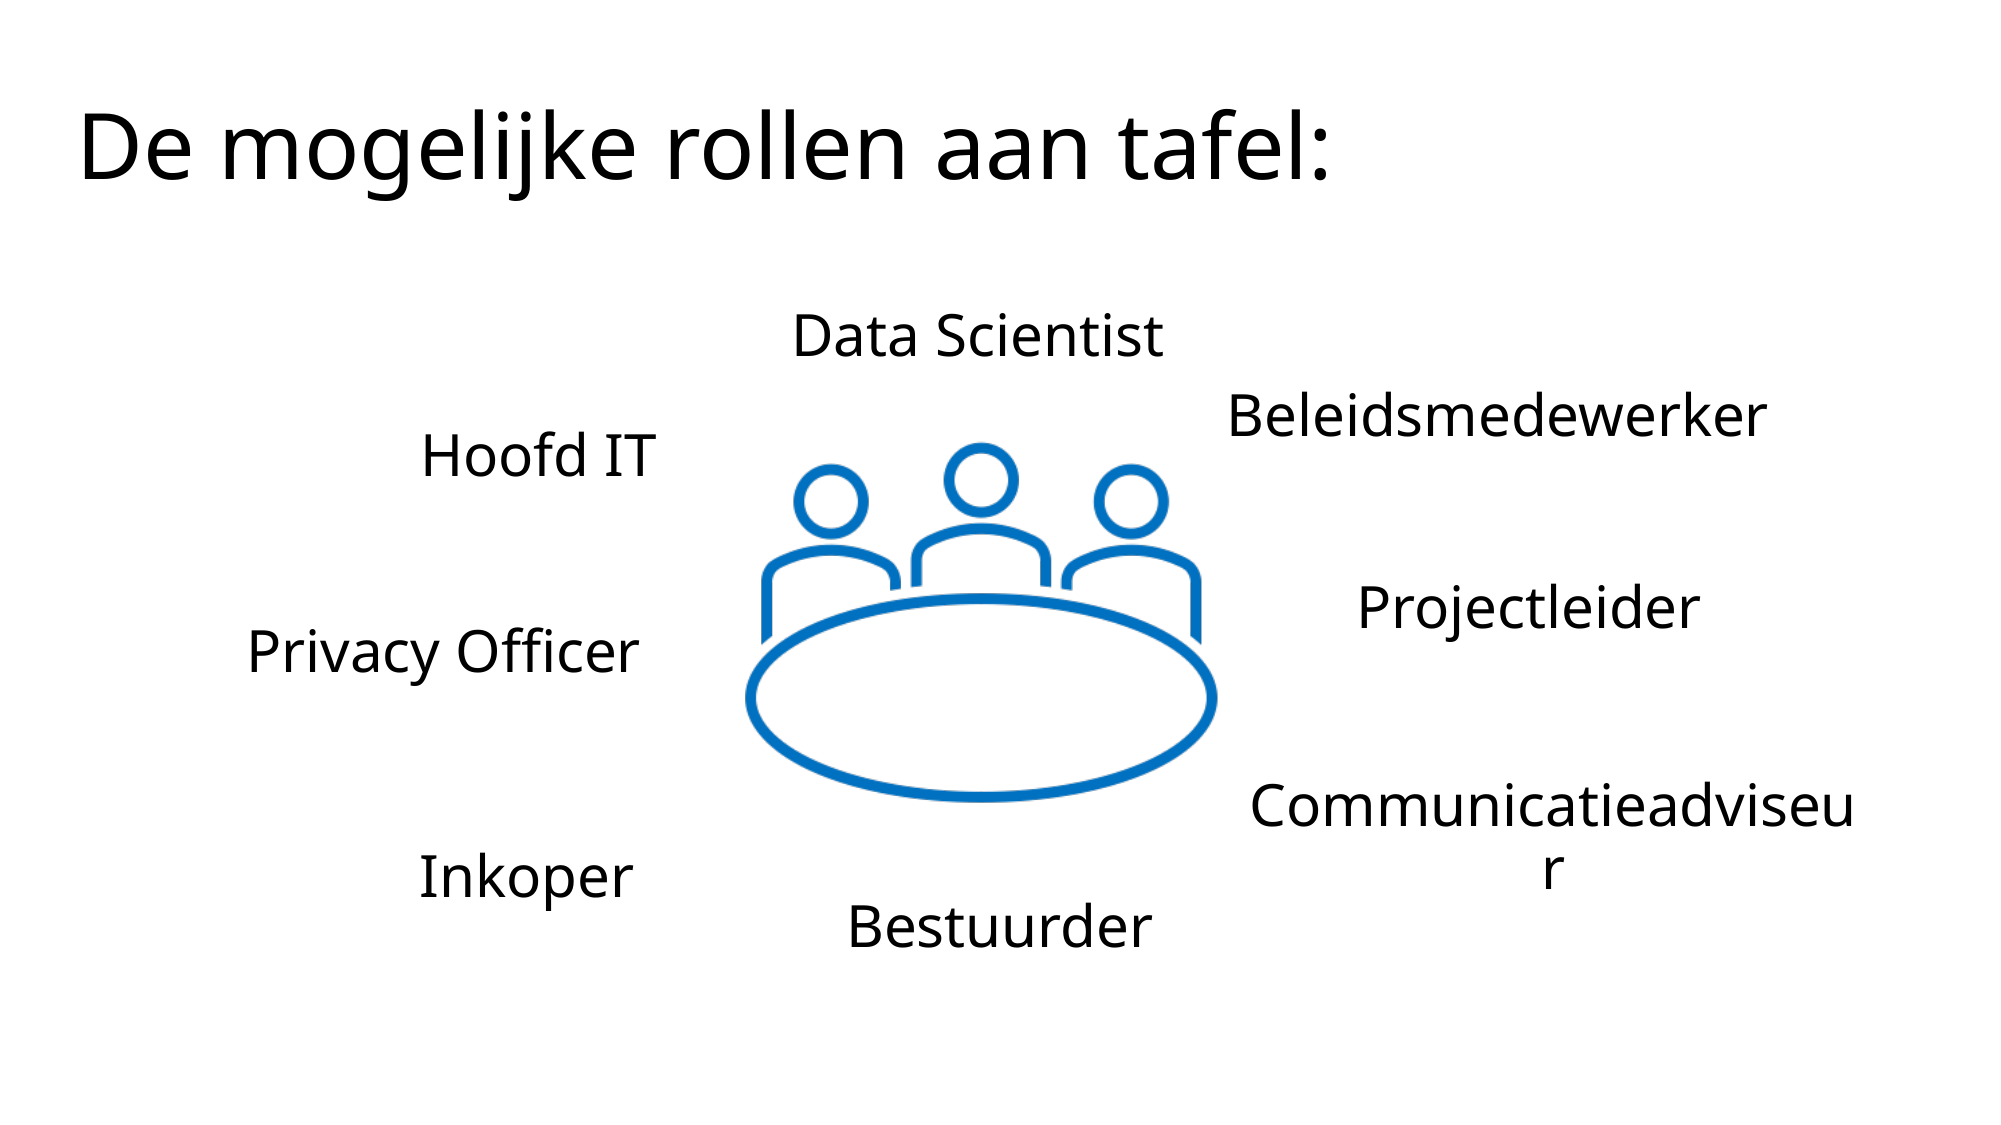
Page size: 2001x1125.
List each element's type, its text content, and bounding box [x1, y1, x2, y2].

text_box Data Scientist [752, 240, 1203, 336]
text_box Beleidsmedewerker [1203, 320, 1793, 515]
title De mogelijke rollen aan tafel: [61, 41, 1839, 260]
text_box Inkoper [301, 781, 752, 976]
list Bestuurder [774, 851, 1226, 1026]
text_box Projectleider [1303, 512, 1754, 707]
picture [724, 336, 1240, 851]
text_box Hoofd IT [313, 360, 724, 555]
text_box Privacy Officer [218, 556, 669, 751]
text_box Communicatieadviseur [1225, 741, 1882, 936]
